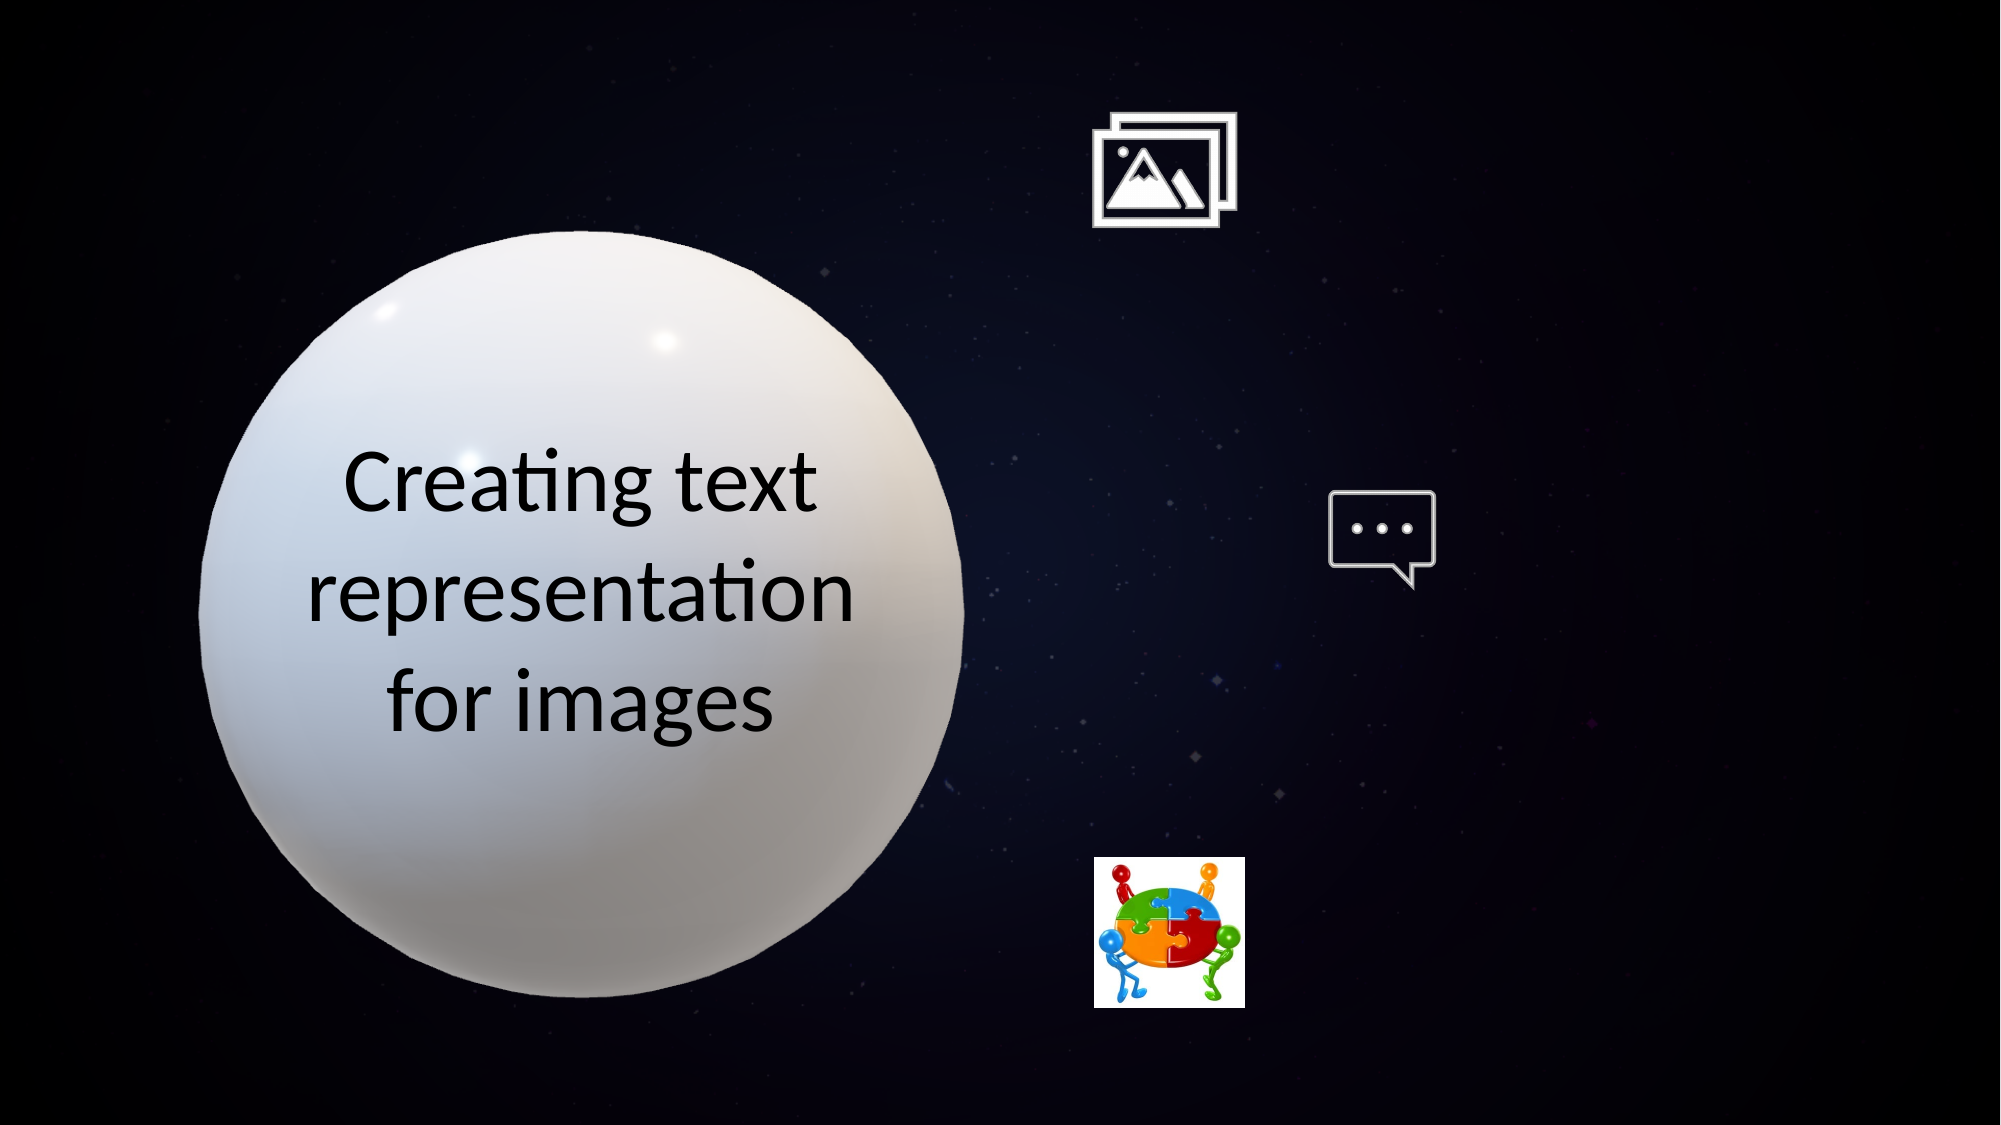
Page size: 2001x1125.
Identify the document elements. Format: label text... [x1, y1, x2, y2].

picture [72, 0, 1927, 1125]
text_box Creating text representation for images [289, 412, 875, 757]
